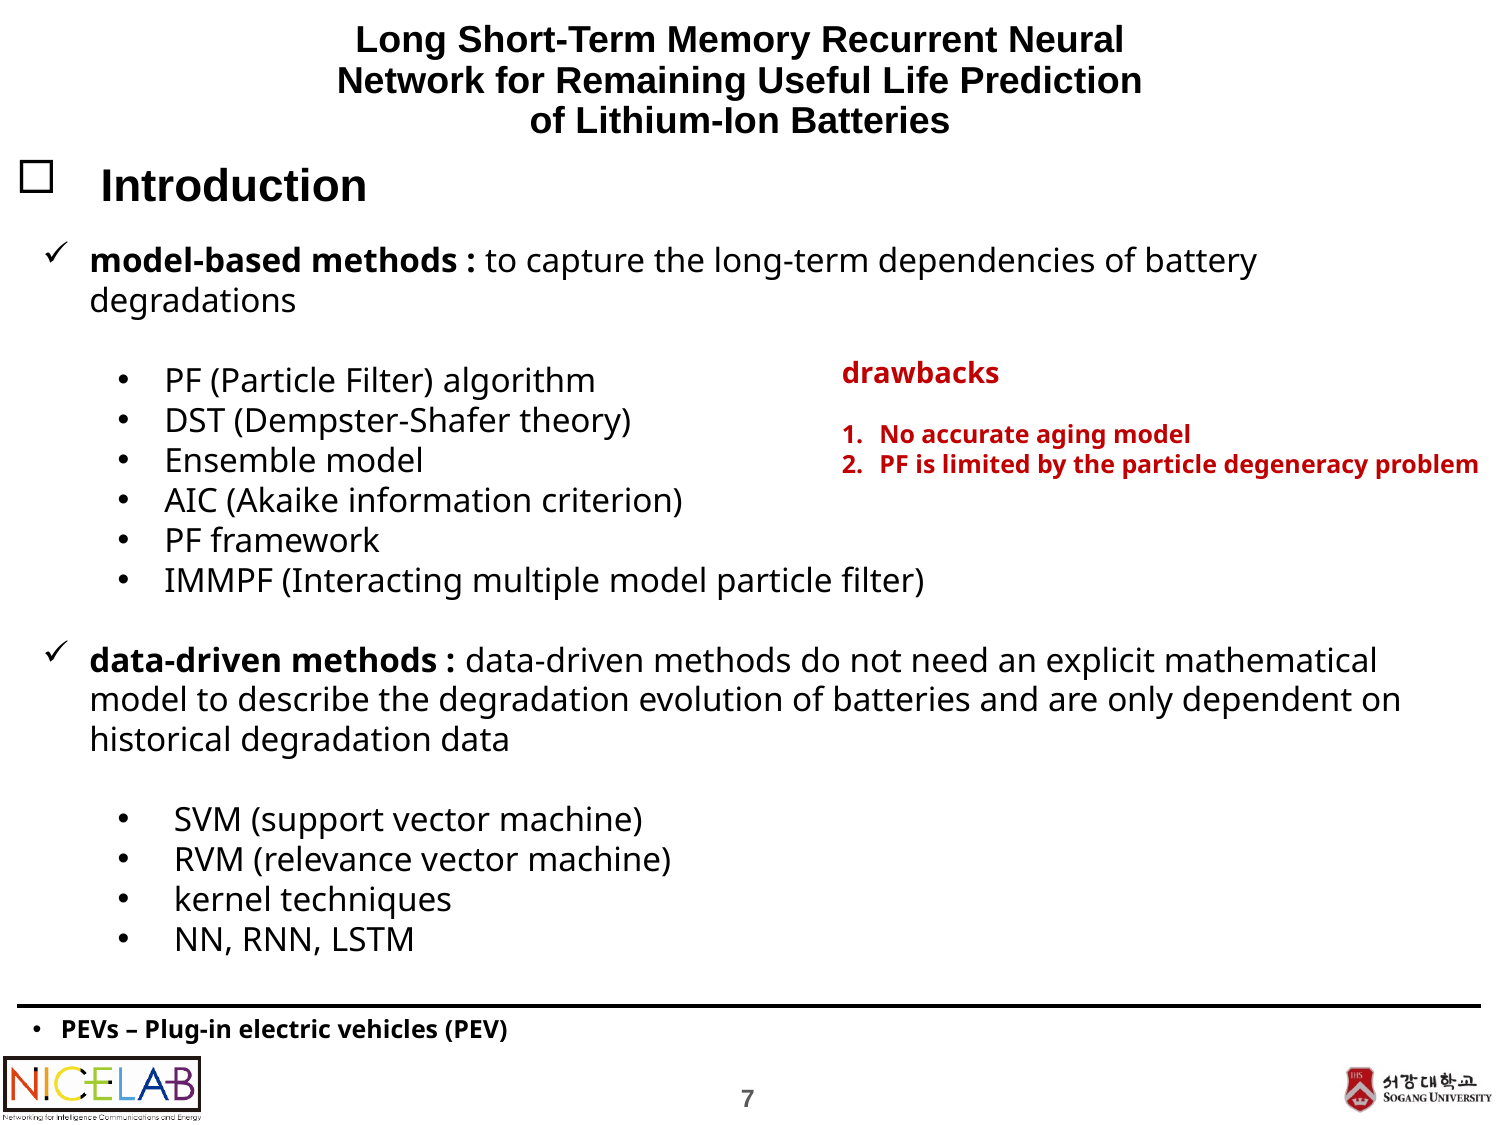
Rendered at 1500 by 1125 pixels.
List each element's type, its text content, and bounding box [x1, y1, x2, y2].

text_box model-based methods : to capture the long-term dependencies of battery degradations PF (Particle Filter) algorithm DST (Dempster-Shafer theory) Ensemble model AIC (Akaike information criterion) PF framework IMMPF (Interacting multiple model particle filter) data-driven methods : data-driven methods do not need an explicit mathematical model to describe the degradation evolution of batteries and are only dependent on historical degradation data SVM (support vector machine) RVM (relevance vector machine) kernel techniques NN, RNN, LSTM [27, 232, 1481, 966]
picture [3, 1056, 201, 1121]
title Long Short-Term Memory Recurrent Neural Network for Remaining Useful Life Prediction of Lithium-Ion Batteries [0, 23, 1481, 139]
text_box PEVs – Plug-in electric vehicles (PEV) [17, 1006, 1454, 1052]
list Introduction [0, 143, 1499, 228]
picture [1339, 1066, 1496, 1113]
text_box drawbacks No accurate aging model PF is limited by the particle degeneracy problem [827, 346, 1499, 487]
